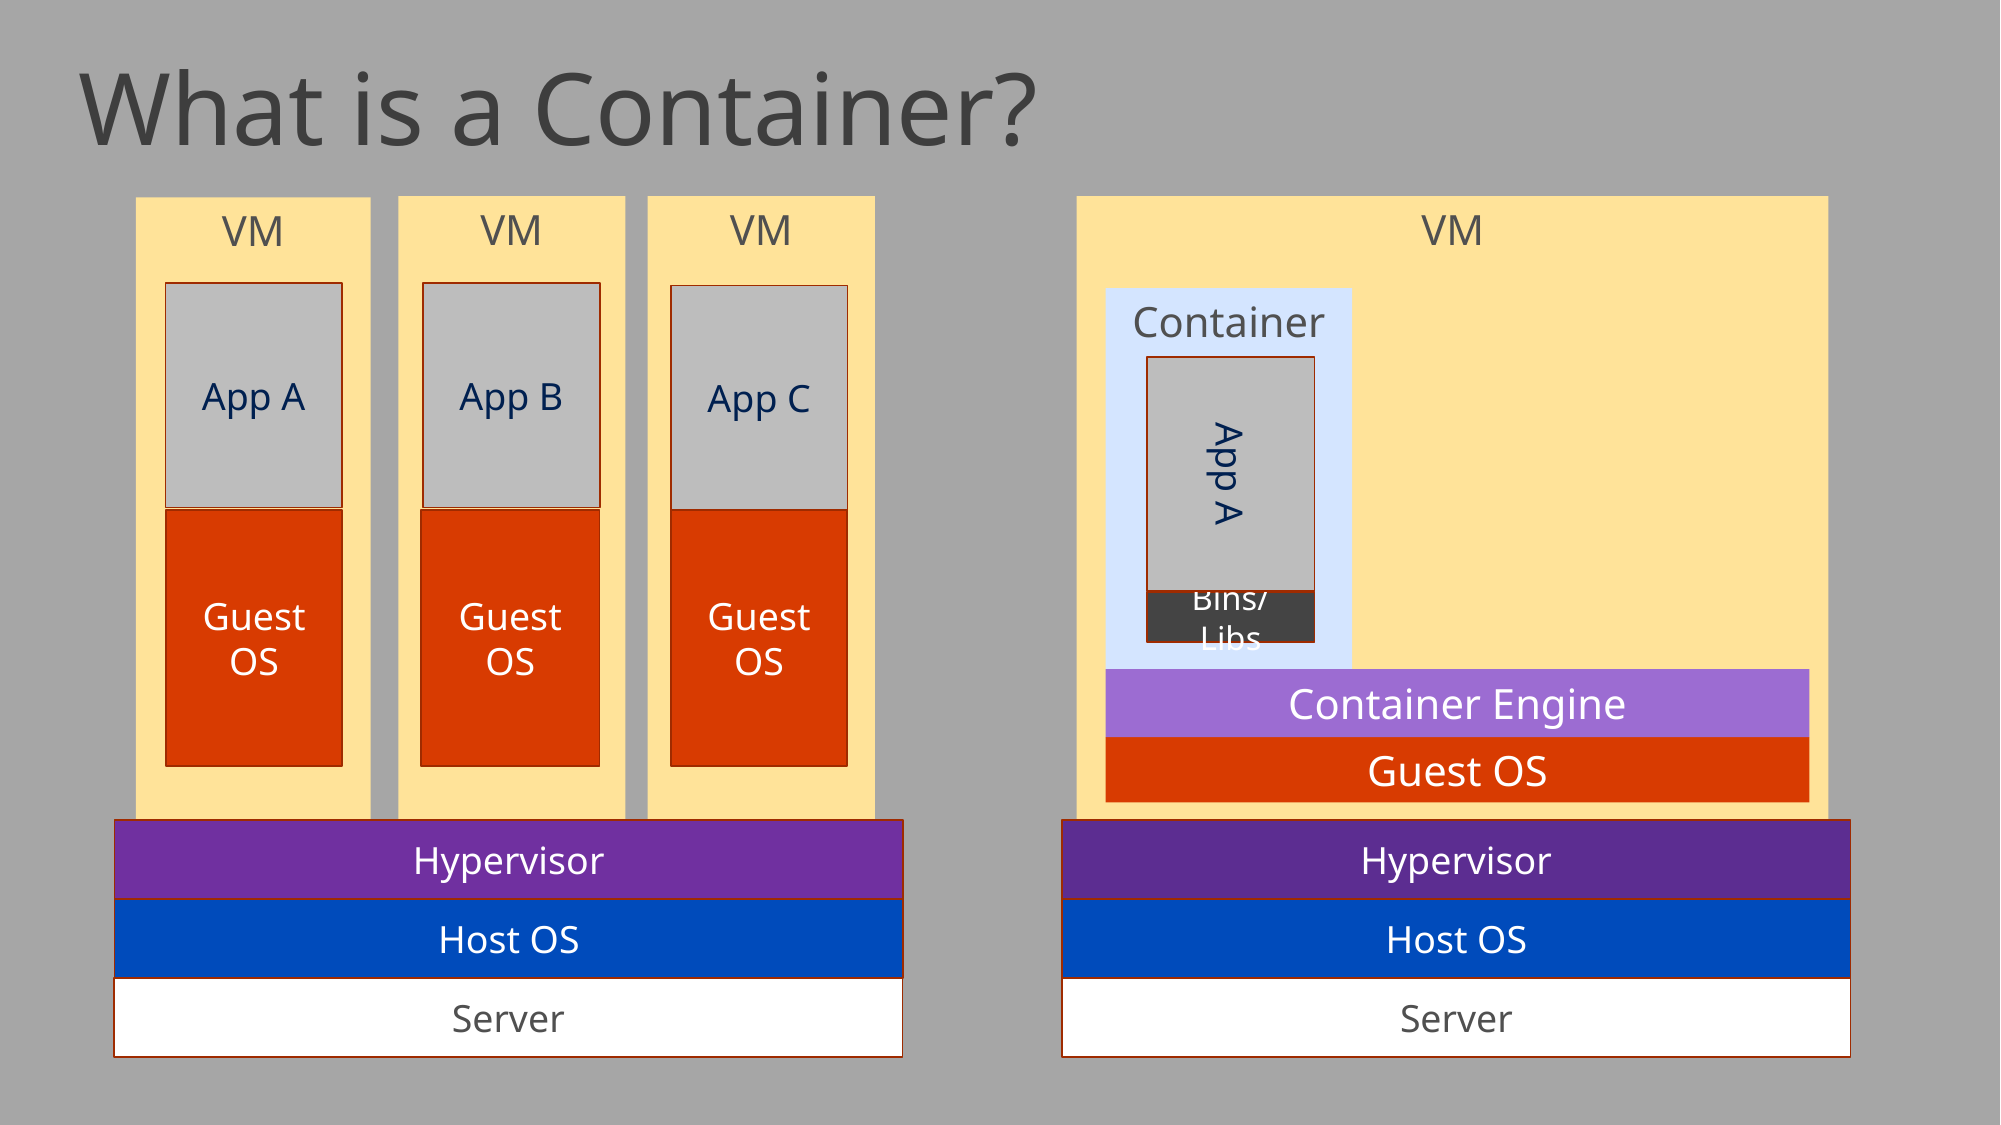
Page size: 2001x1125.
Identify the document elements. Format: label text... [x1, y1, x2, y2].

text_box Container [1105, 287, 1353, 668]
text_box App A [165, 282, 343, 508]
text_box VM [1076, 195, 1829, 819]
text_box Guest OS [670, 511, 848, 767]
text_box Host OS [114, 900, 904, 979]
text_box Server [1061, 979, 1851, 1058]
text_box Guest OS [1105, 738, 1810, 803]
text_box What is a Container? [78, 59, 1617, 168]
text_box VM [135, 196, 371, 819]
text_box Guest OS [420, 509, 600, 767]
text_box Hypervisor [1061, 819, 1851, 900]
text_box Server [113, 977, 903, 1058]
text_box Guest OS [165, 509, 343, 767]
text_box Host OS [1061, 900, 1851, 979]
text_box Container Engine [1105, 668, 1810, 738]
text_box Hypervisor [114, 819, 904, 900]
text_box VM [397, 195, 626, 819]
text_box App C [670, 285, 848, 511]
text_box App A [1146, 356, 1315, 592]
text_box Bins/Libs [1146, 592, 1315, 643]
text_box VM [647, 195, 876, 819]
text_box App B [422, 282, 601, 508]
